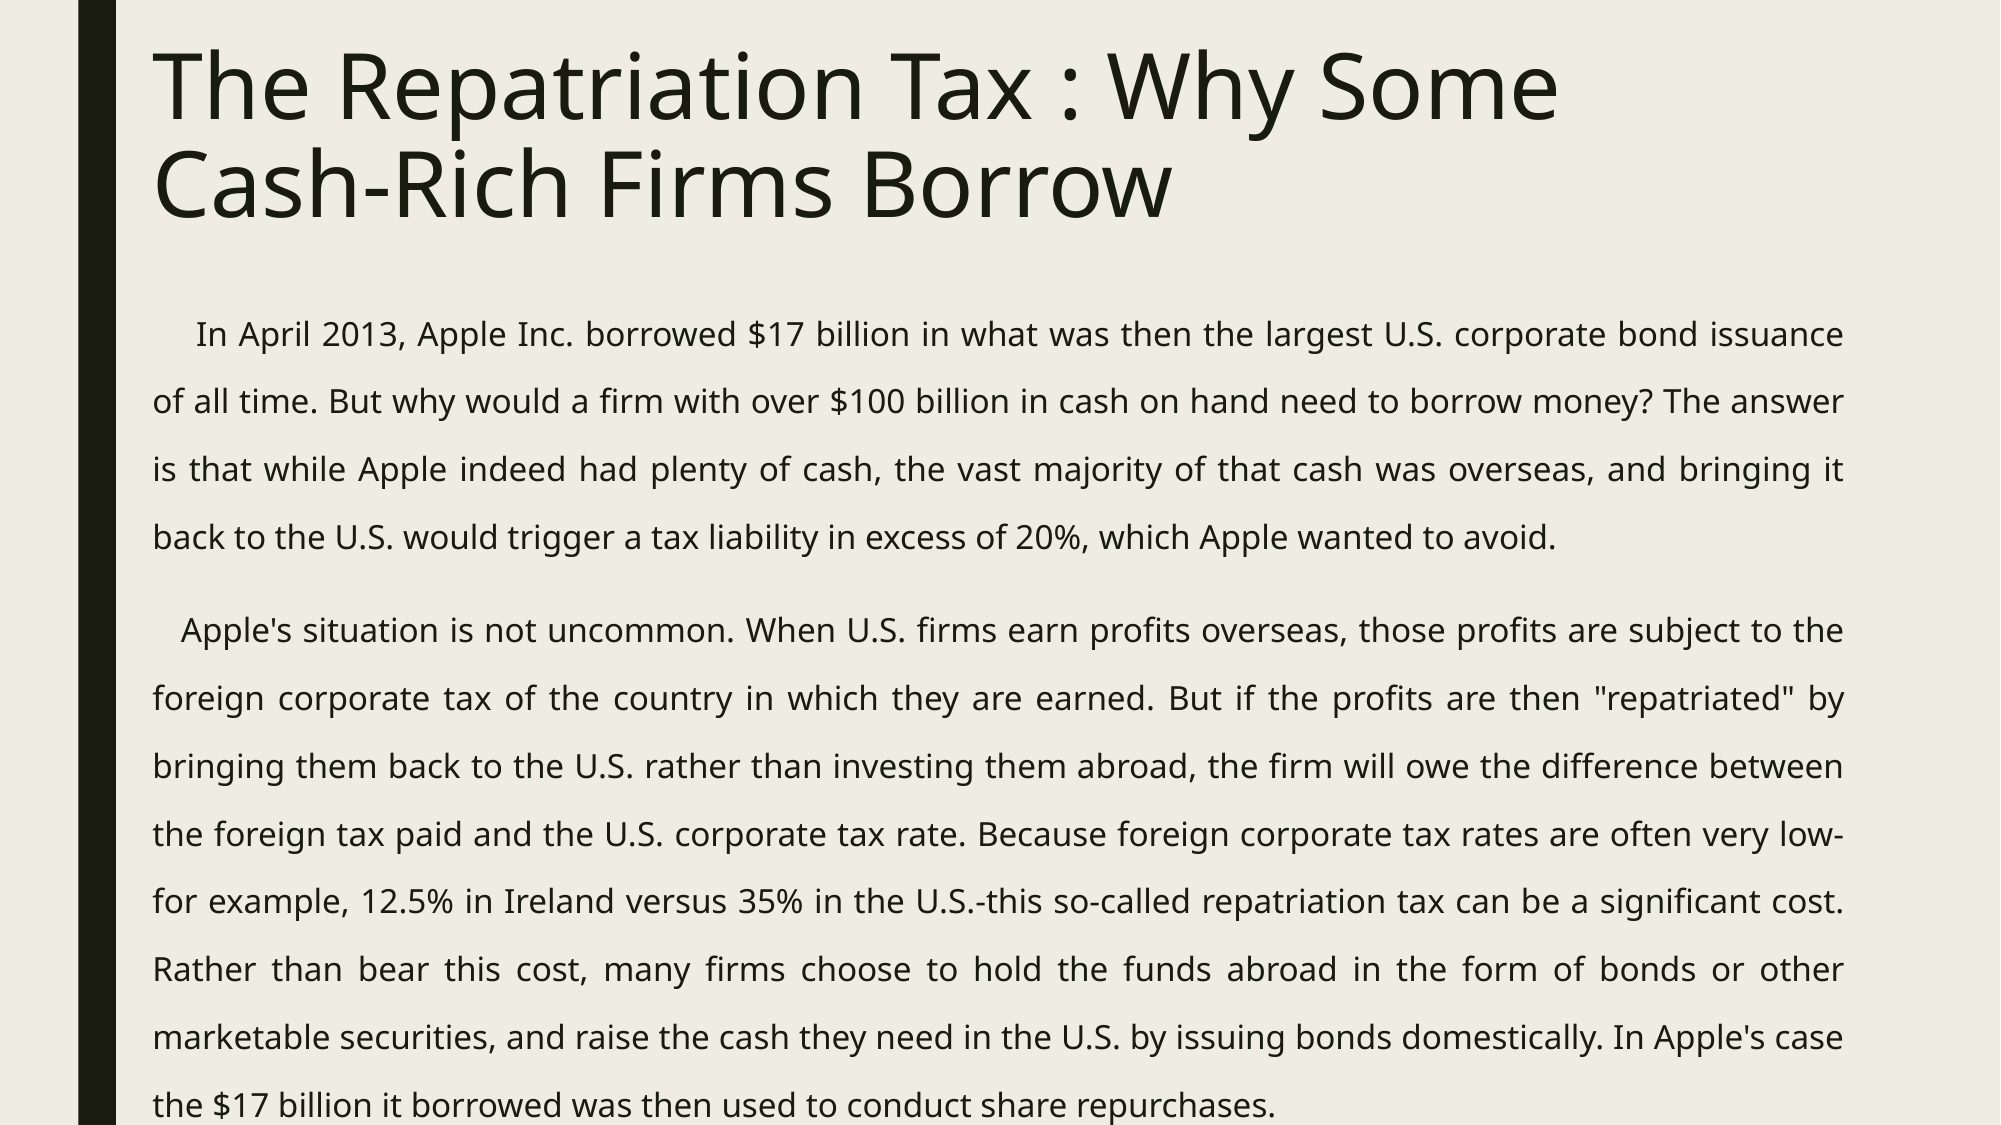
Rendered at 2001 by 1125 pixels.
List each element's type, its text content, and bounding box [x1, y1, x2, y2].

list In April 2013, Apple Inc. borrowed $17 billion in what was then the largest U.S. corporate bond issuance of all time. But why would a firm with over $100 billion in cash on hand need to borrow money? The answer is that while Apple indeed had plenty of cash, the vast majority of that cash was overseas, and bringing it back to the U.S. would trigger a tax liability in excess of 20%, which Apple wanted to avoid. Apple's situation is not uncommon. When U.S. firms earn profits overseas, those profits are subject to the foreign corporate tax of the country in which they are earned. But if the profits are then "repatriated" by bringing them back to the U.S. rather than investing them abroad, the firm will owe the difference between the foreign tax paid and the U.S. corporate tax rate. Because foreign corporate tax rates are often very low-for example, 12.5% in Ireland versus 35% in the U.S.-this so-called repatriation tax can be a significant cost. Rather than bear this cost, many firms choose to hold the funds abroad in the form of bonds or other marketable securities, and raise the cash they need in the U.S. by issuing bonds domestically. In Apple's case the $17 billion it borrowed was then used to conduct share repurchases. [137, 277, 1863, 992]
title The Repatriation Tax : Why Some Cash-Rich Firms Borrow [137, 33, 1713, 277]
